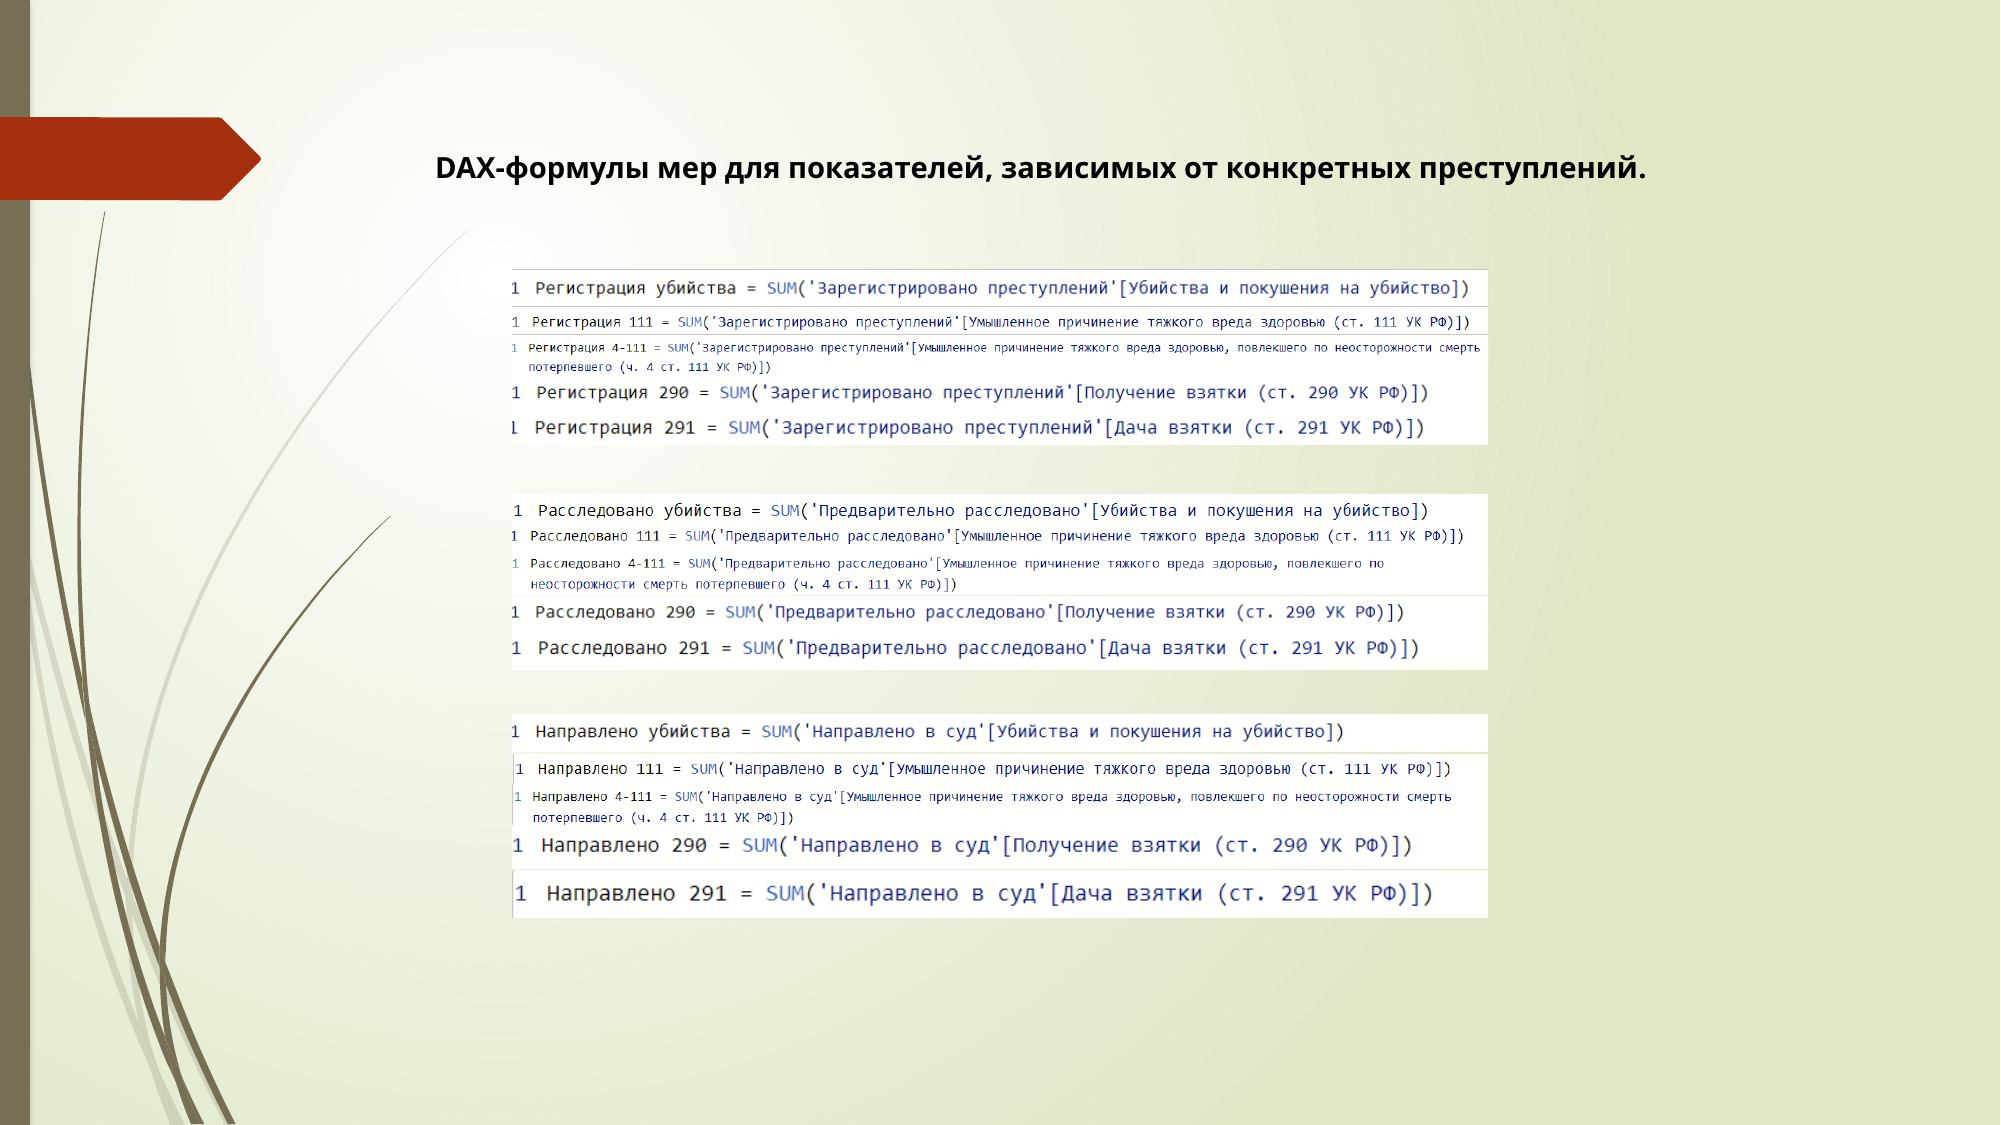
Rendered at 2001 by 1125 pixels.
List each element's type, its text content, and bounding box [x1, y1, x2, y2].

picture [512, 753, 1488, 869]
picture [512, 870, 1488, 918]
picture [512, 269, 1488, 445]
picture [512, 494, 1488, 670]
picture [512, 713, 1488, 752]
text_box DAX-формулы мер для показателей, зависимых от конкретных преступлений. [420, 124, 2000, 192]
